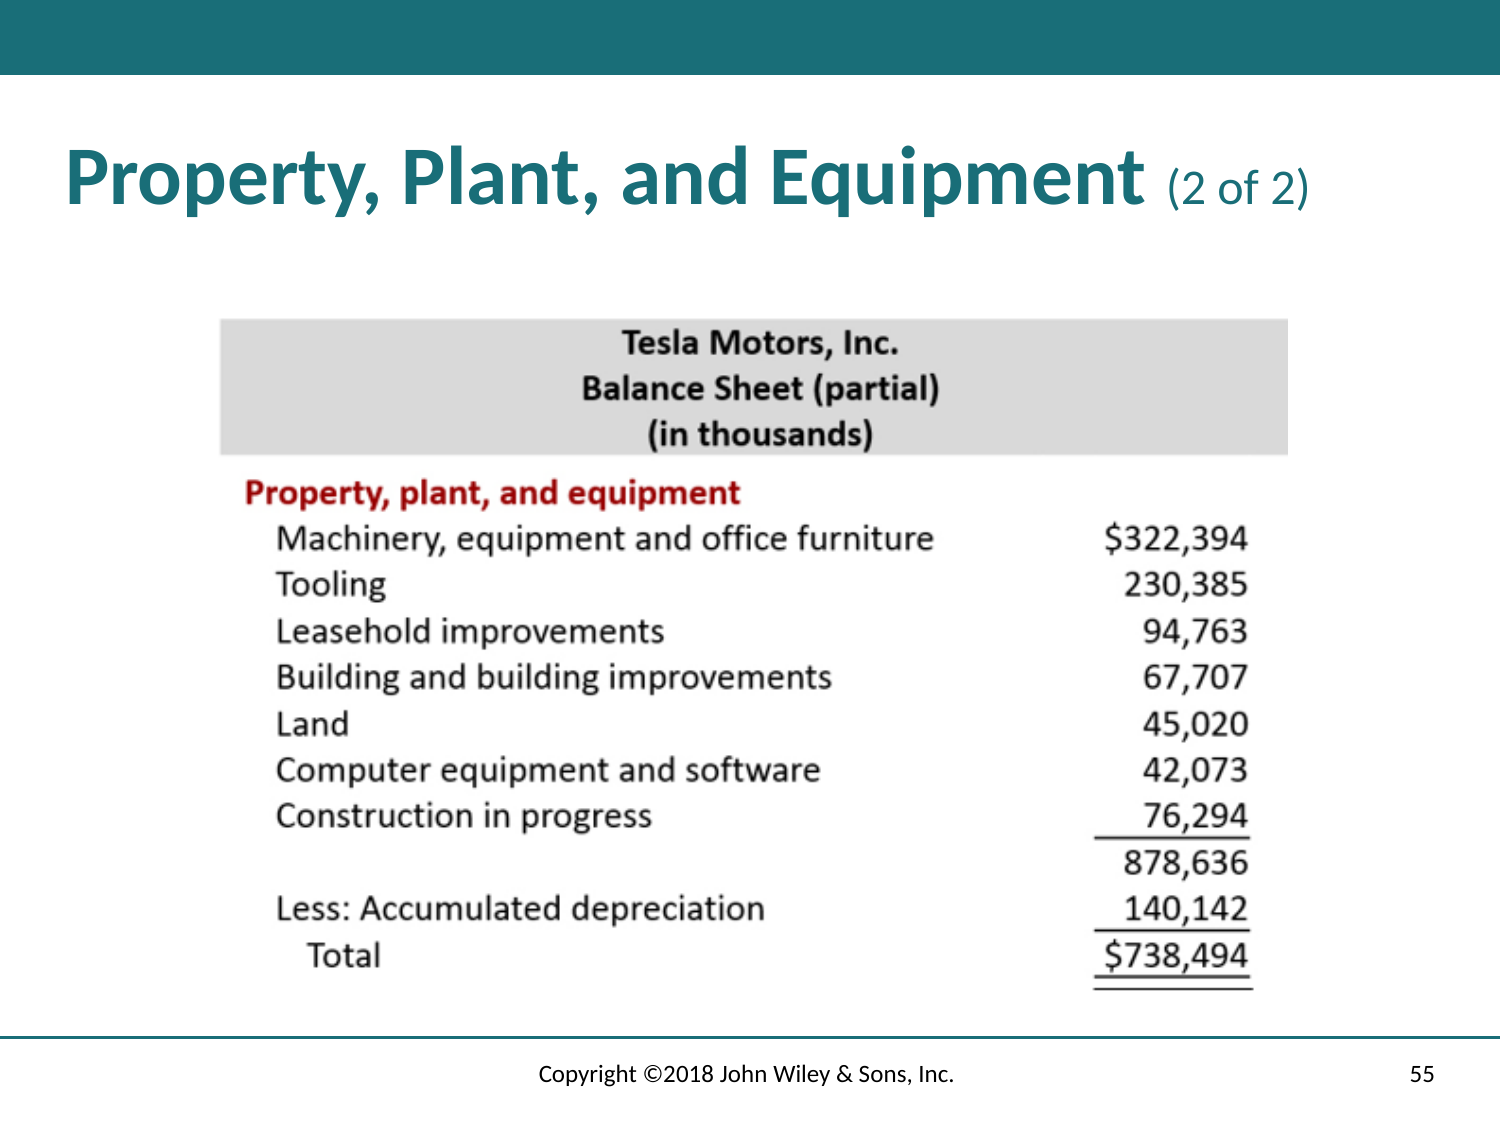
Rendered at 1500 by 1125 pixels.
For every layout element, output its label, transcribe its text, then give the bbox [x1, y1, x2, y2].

title Property, Plant, and Equipment (2 of 2) [50, 125, 1450, 238]
footer Copyright ©2018 John Wiley & Sons, Inc. [496, 1042, 1004, 1103]
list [212, 304, 1288, 998]
slide_number 55 [1059, 1042, 1450, 1103]
